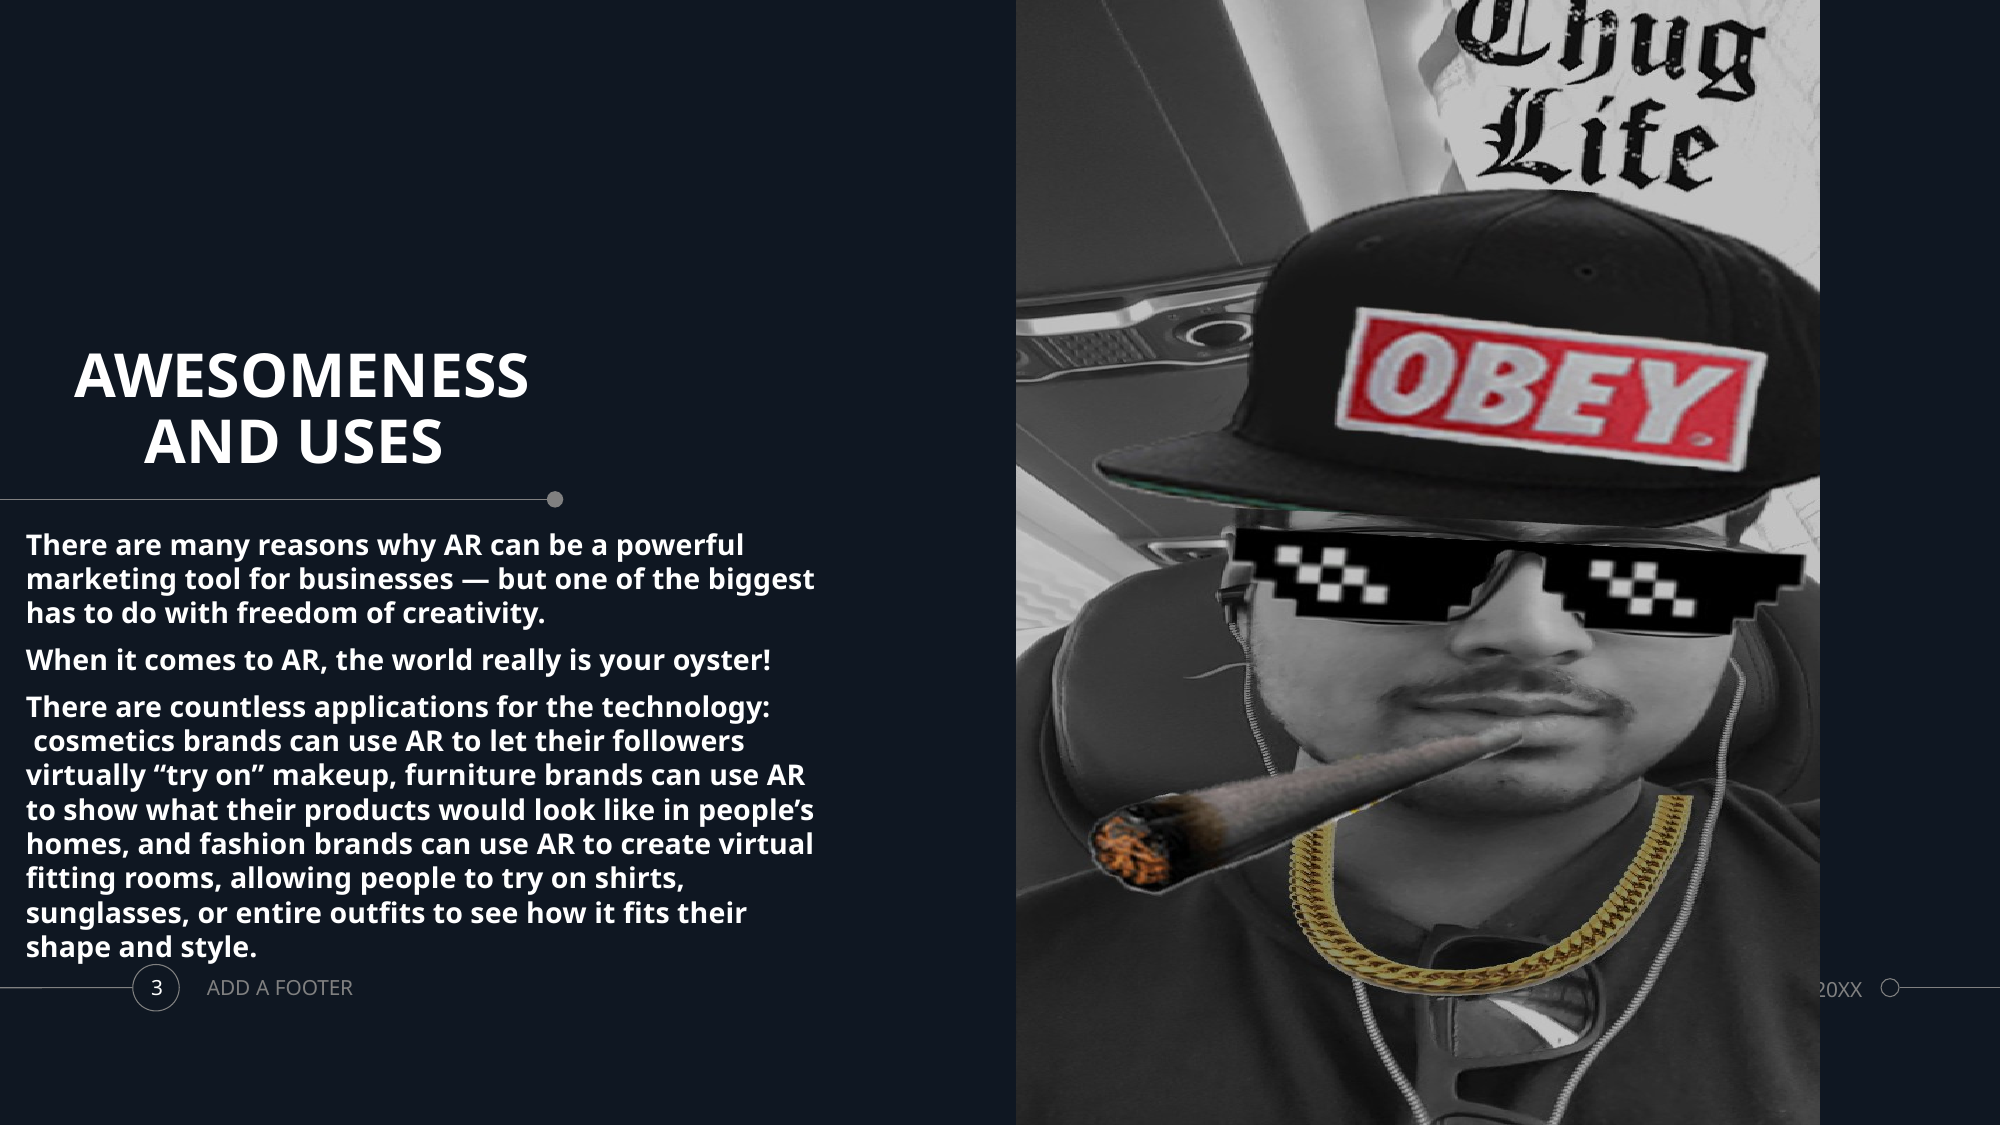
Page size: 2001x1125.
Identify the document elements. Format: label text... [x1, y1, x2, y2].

title AWESOMENESS AND USES [25, 344, 580, 477]
picture [1016, 0, 1820, 1125]
slide_number MM.DD.20XX [1820, 964, 1863, 1014]
list There are many reasons why AR can be a powerful marketing tool for businesses — but one of the biggest has to do with freedom of creativity. When it comes to AR, the world really is your oyster! There are countless applications for the technology: cosmetics brands can use AR to let their followers virtually “try on” makeup, furniture brands can use AR to show what their products would look like in people’s homes, and fashion brands can use AR to create virtual fitting rooms, allowing people to try on shirts, sunglasses, or entire outfits to see how it fits their shape and style. [25, 526, 826, 965]
footer ADD A FOOTER [191, 964, 671, 1014]
slide_number 3 [127, 964, 186, 1014]
